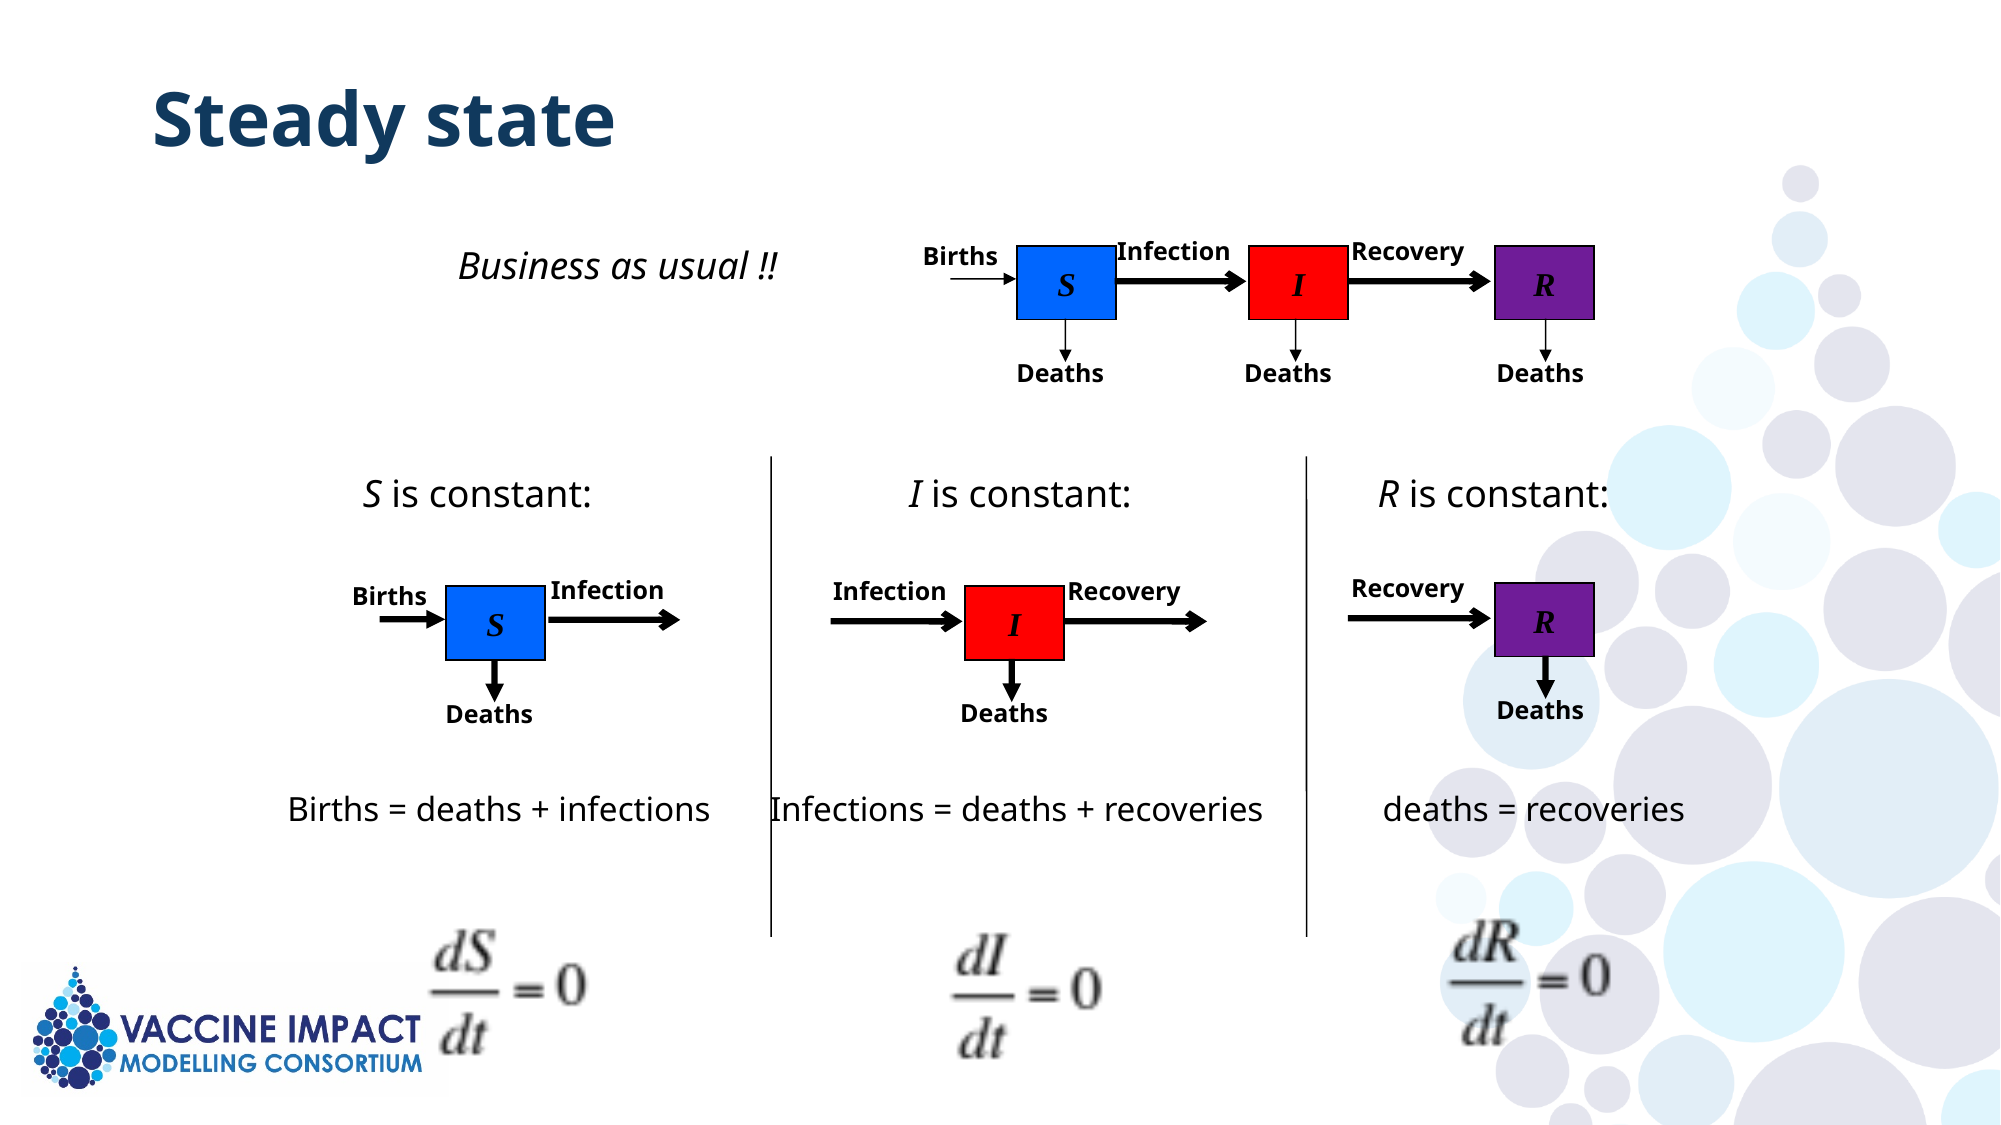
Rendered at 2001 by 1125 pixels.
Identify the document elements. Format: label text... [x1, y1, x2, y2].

picture [0, 0, 2001, 1125]
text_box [944, 916, 1107, 1064]
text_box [1306, 456, 1683, 937]
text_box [422, 912, 594, 1060]
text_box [1441, 902, 1618, 1051]
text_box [771, 456, 1249, 937]
title Steady state [137, 59, 1863, 185]
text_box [299, 462, 700, 837]
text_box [454, 228, 1594, 396]
